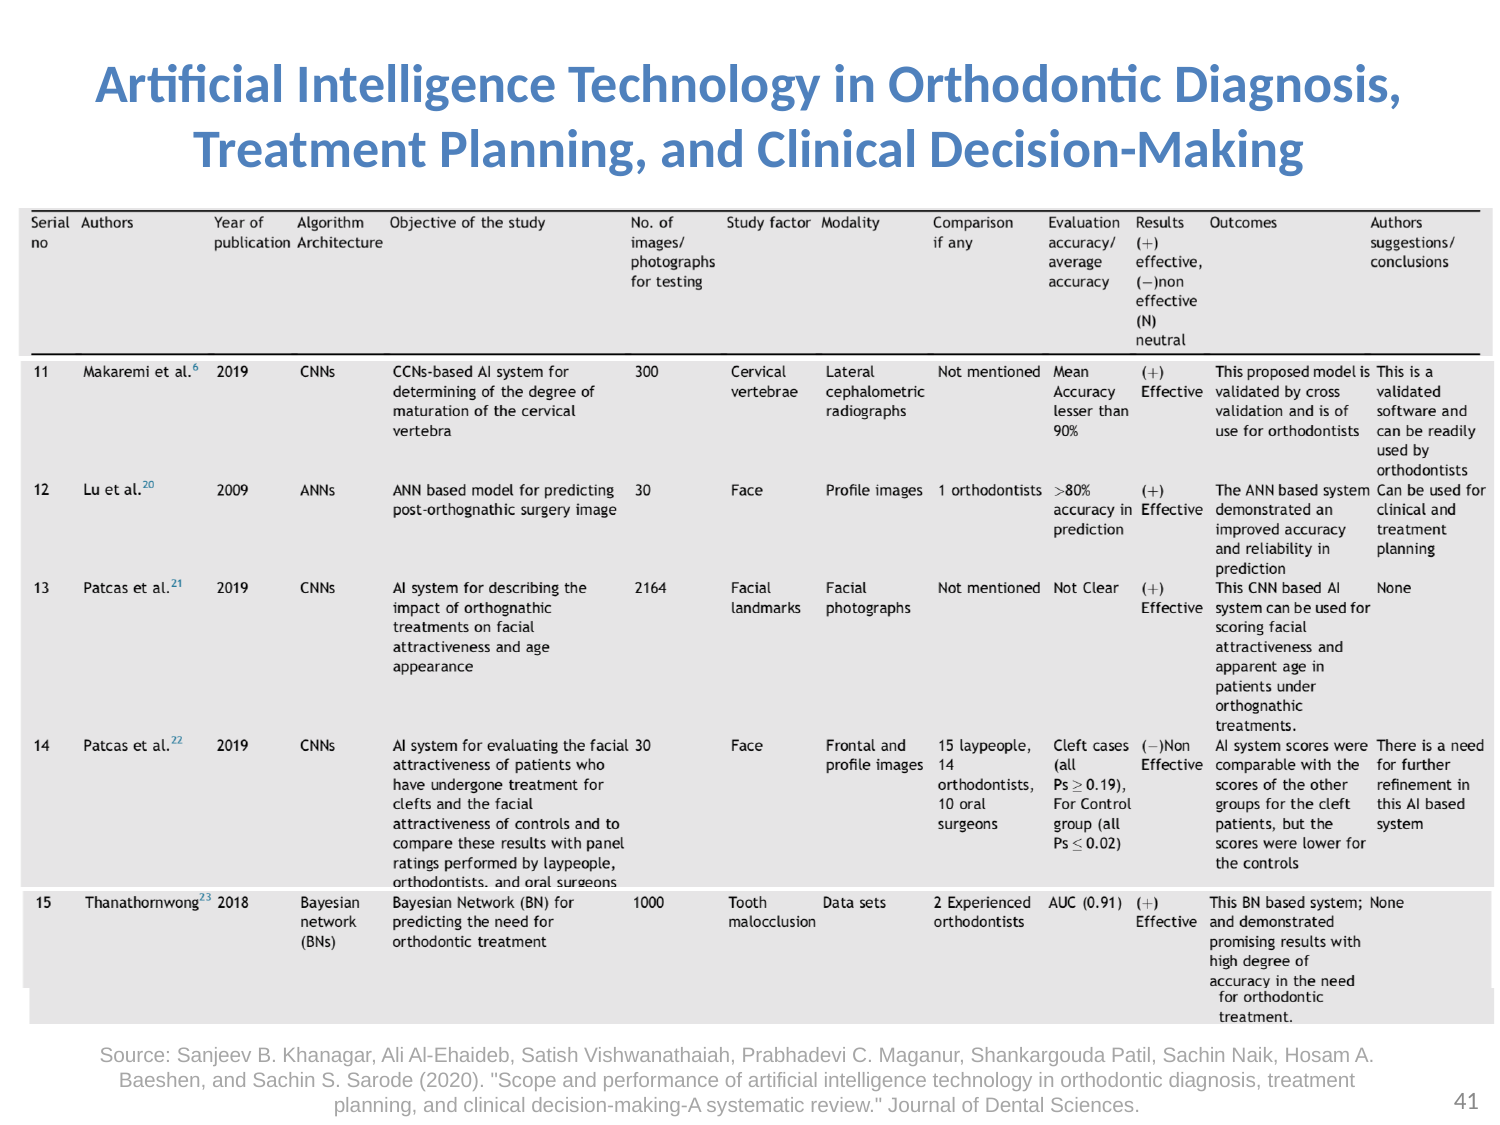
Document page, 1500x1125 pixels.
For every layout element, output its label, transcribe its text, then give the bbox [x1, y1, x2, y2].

title Artificial Intelligence Technology in Orthodontic Diagnosis, Treatment Planning, and Clinical Decision-Making [75, 19, 1425, 206]
slide_number 41 [1144, 1069, 1495, 1125]
picture [17, 361, 1495, 887]
picture [17, 891, 1495, 1024]
text_box Source: Sanjeev B. Khanagar, Ali Al-Ehaideb, Satish Vishwanathaiah, Prabhadevi C. Maganur, Shankargouda Patil, Sachin Naik, Hosam A. Baeshen, and Sachin S. Sarode (2020). "Scope and performance of artificial intelligence technology in orthodontic diagnosis, treatment planning, and clinical decision-making-A systematic review." Journal of Dental Sciences. [77, 1034, 1398, 1124]
picture [17, 207, 1495, 357]
